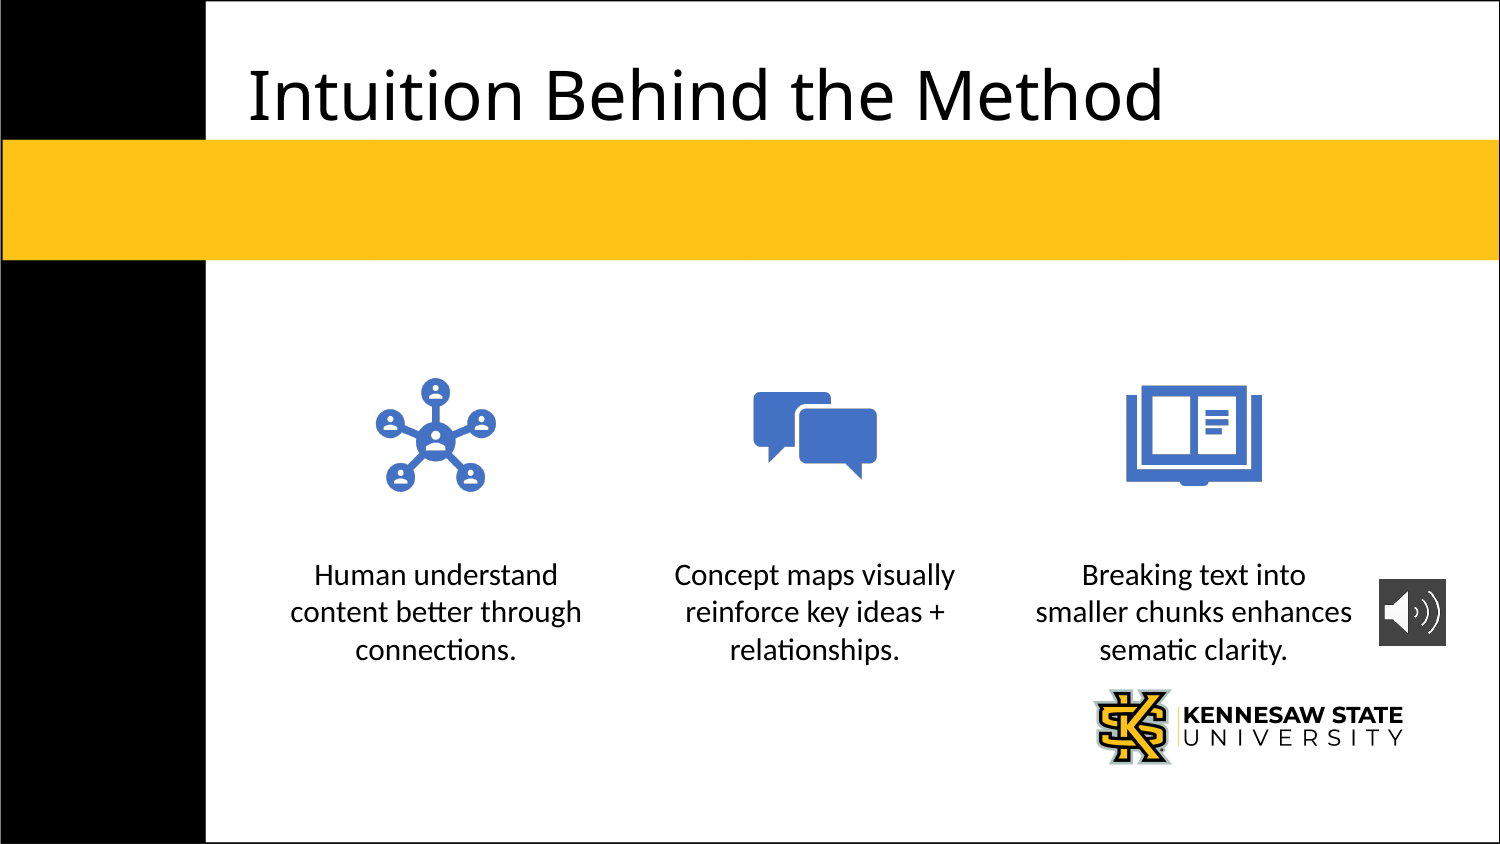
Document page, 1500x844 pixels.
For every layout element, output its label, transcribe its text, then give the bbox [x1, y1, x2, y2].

picture [0, 0, 1500, 844]
title Intuition Behind the Method [233, 16, 1397, 180]
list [233, 274, 1397, 760]
